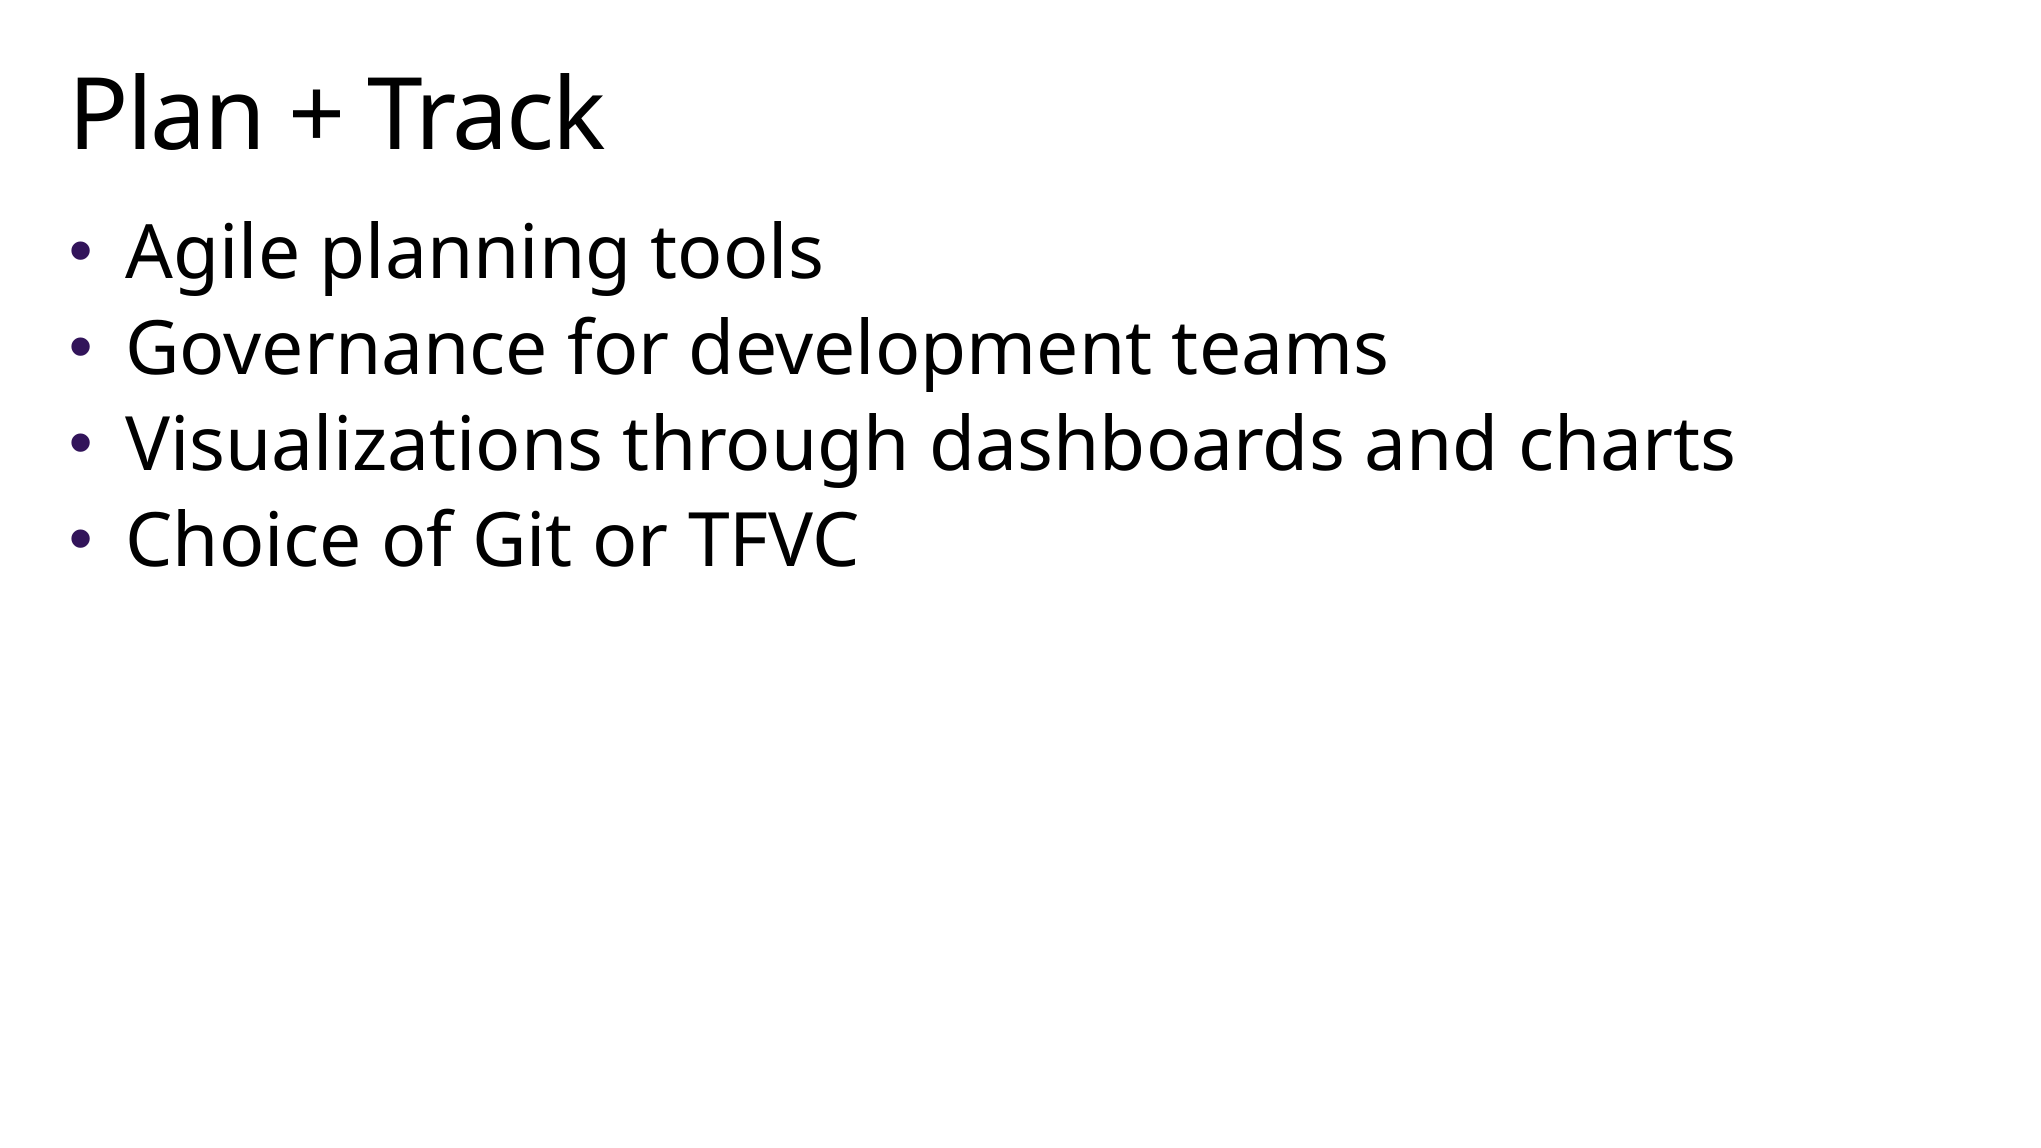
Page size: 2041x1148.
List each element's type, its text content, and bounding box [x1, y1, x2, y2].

title Plan + Track [45, 48, 1996, 199]
list Agile planning tools Governance for development teams Visualizations through dashboards and charts Choice of Git or TFVC [45, 199, 1996, 611]
